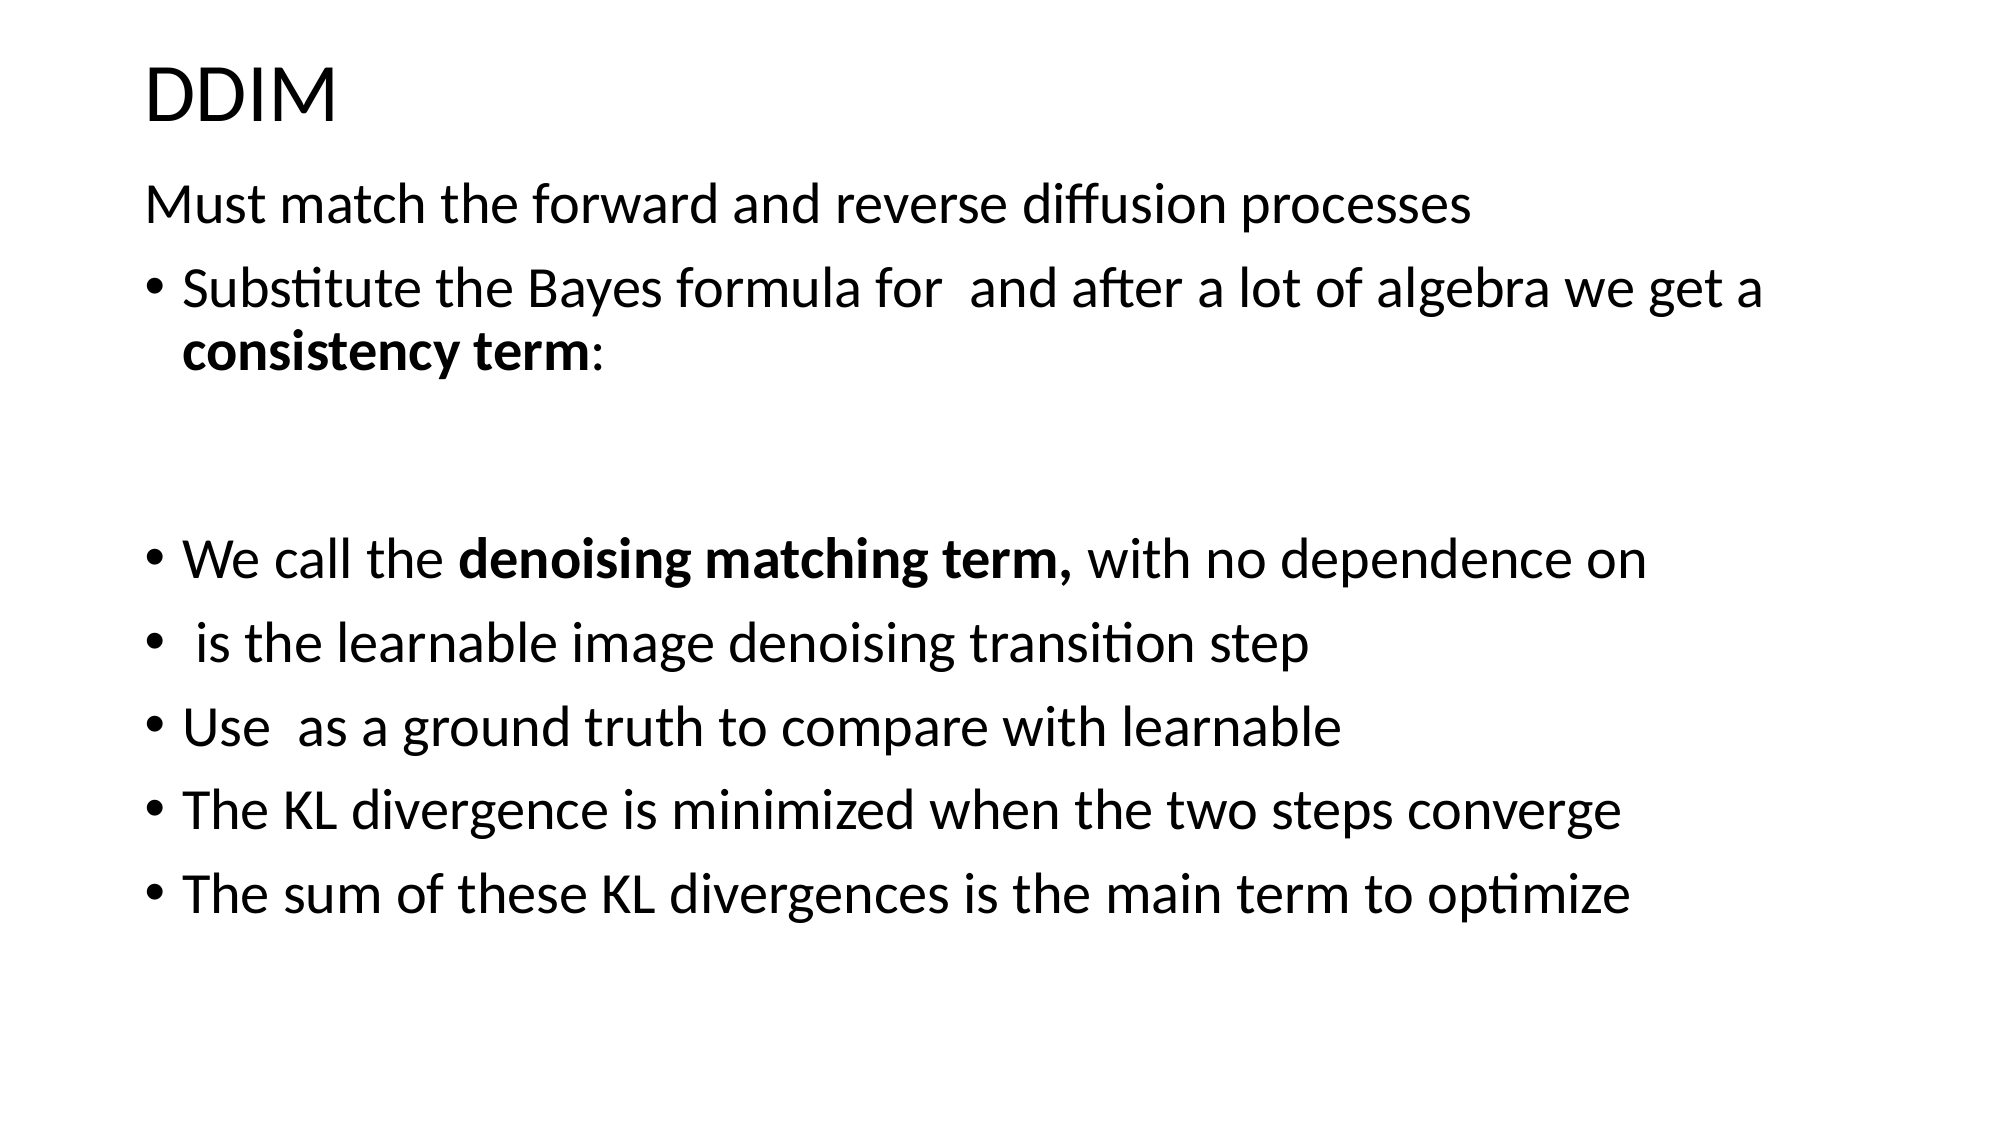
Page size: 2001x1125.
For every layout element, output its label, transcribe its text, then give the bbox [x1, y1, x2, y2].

title DDIM [129, 22, 1855, 166]
